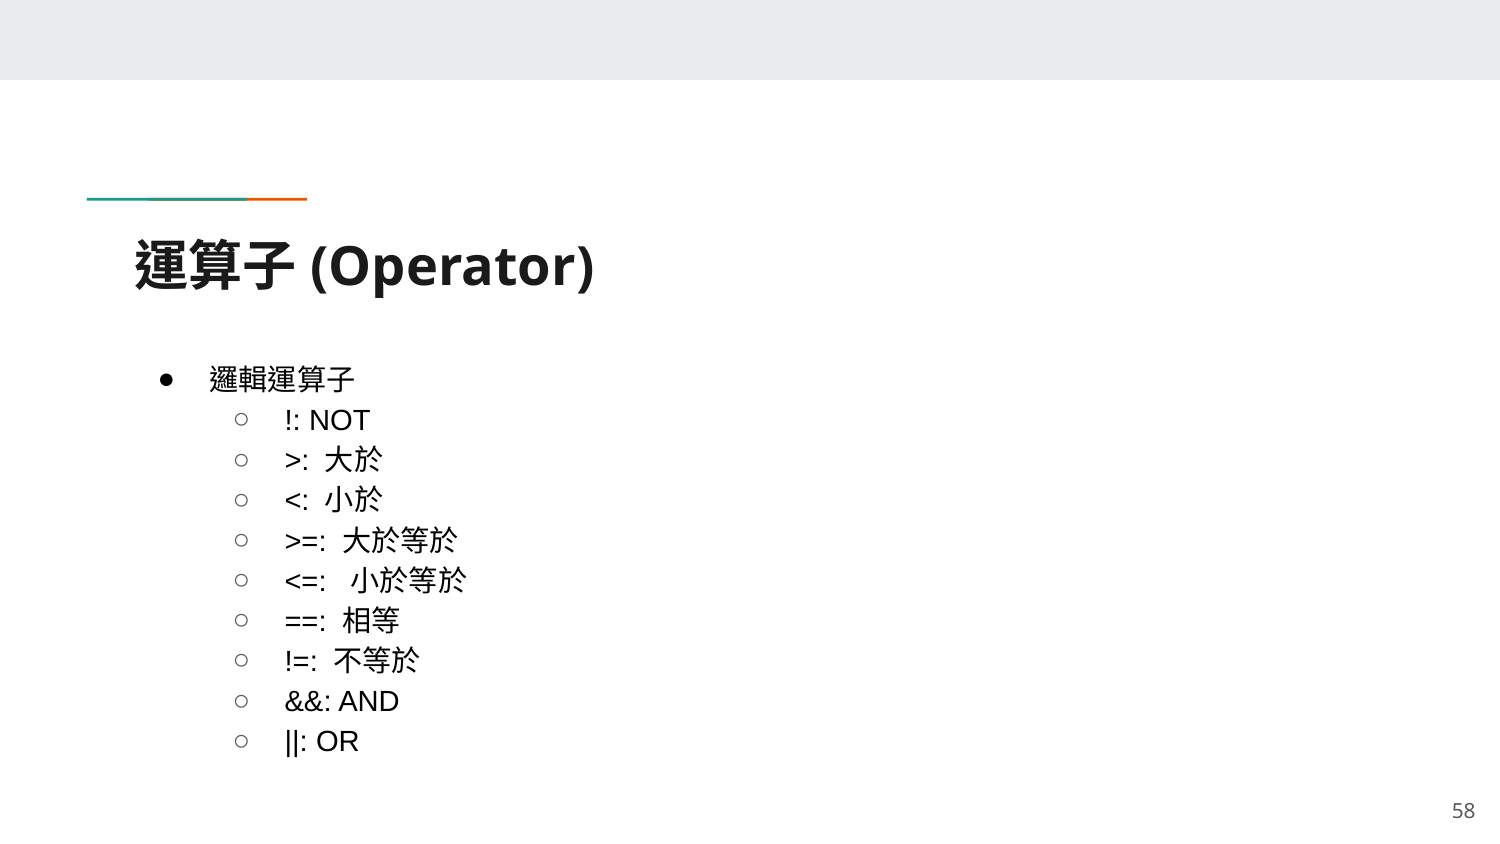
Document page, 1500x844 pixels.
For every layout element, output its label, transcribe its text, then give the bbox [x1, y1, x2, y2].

list 邏輯運算子 !: NOT >: 大於 <: 小於 >=: 大於等於 <=: 小於等於 ==: 相等 !=: 不等於 &&: AND ||: OR [119, 341, 1381, 820]
title 運算子(Operator) [119, 216, 1381, 305]
slide_number ‹#› [1400, 779, 1491, 844]
